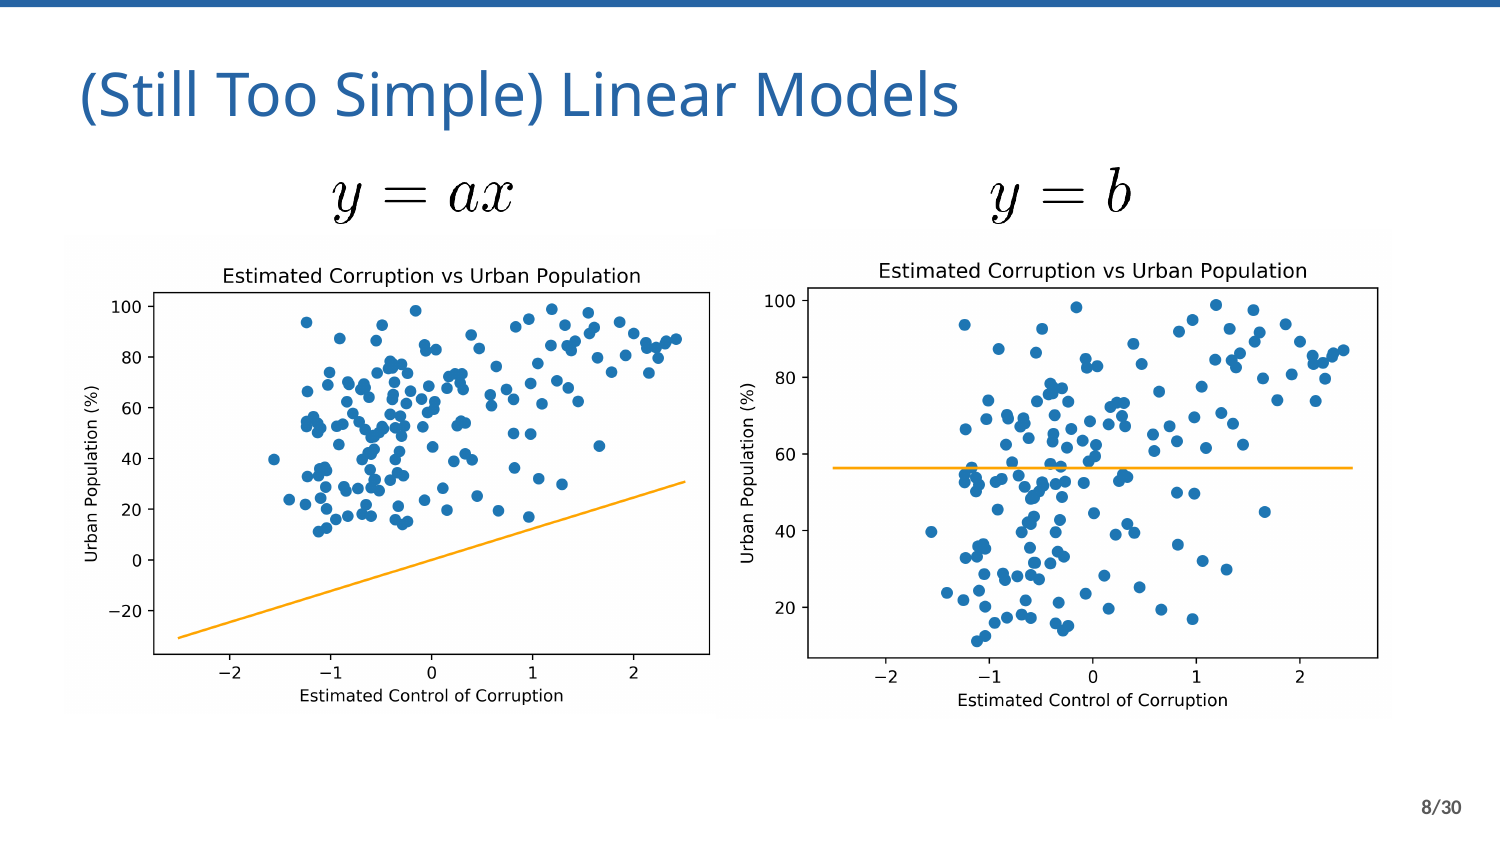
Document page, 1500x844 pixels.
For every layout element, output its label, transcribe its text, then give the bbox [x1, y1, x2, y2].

picture [63, 229, 1392, 720]
picture [331, 182, 513, 224]
picture [990, 167, 1131, 224]
text_box (Still Too Simple) Linear Models [80, 56, 1229, 129]
